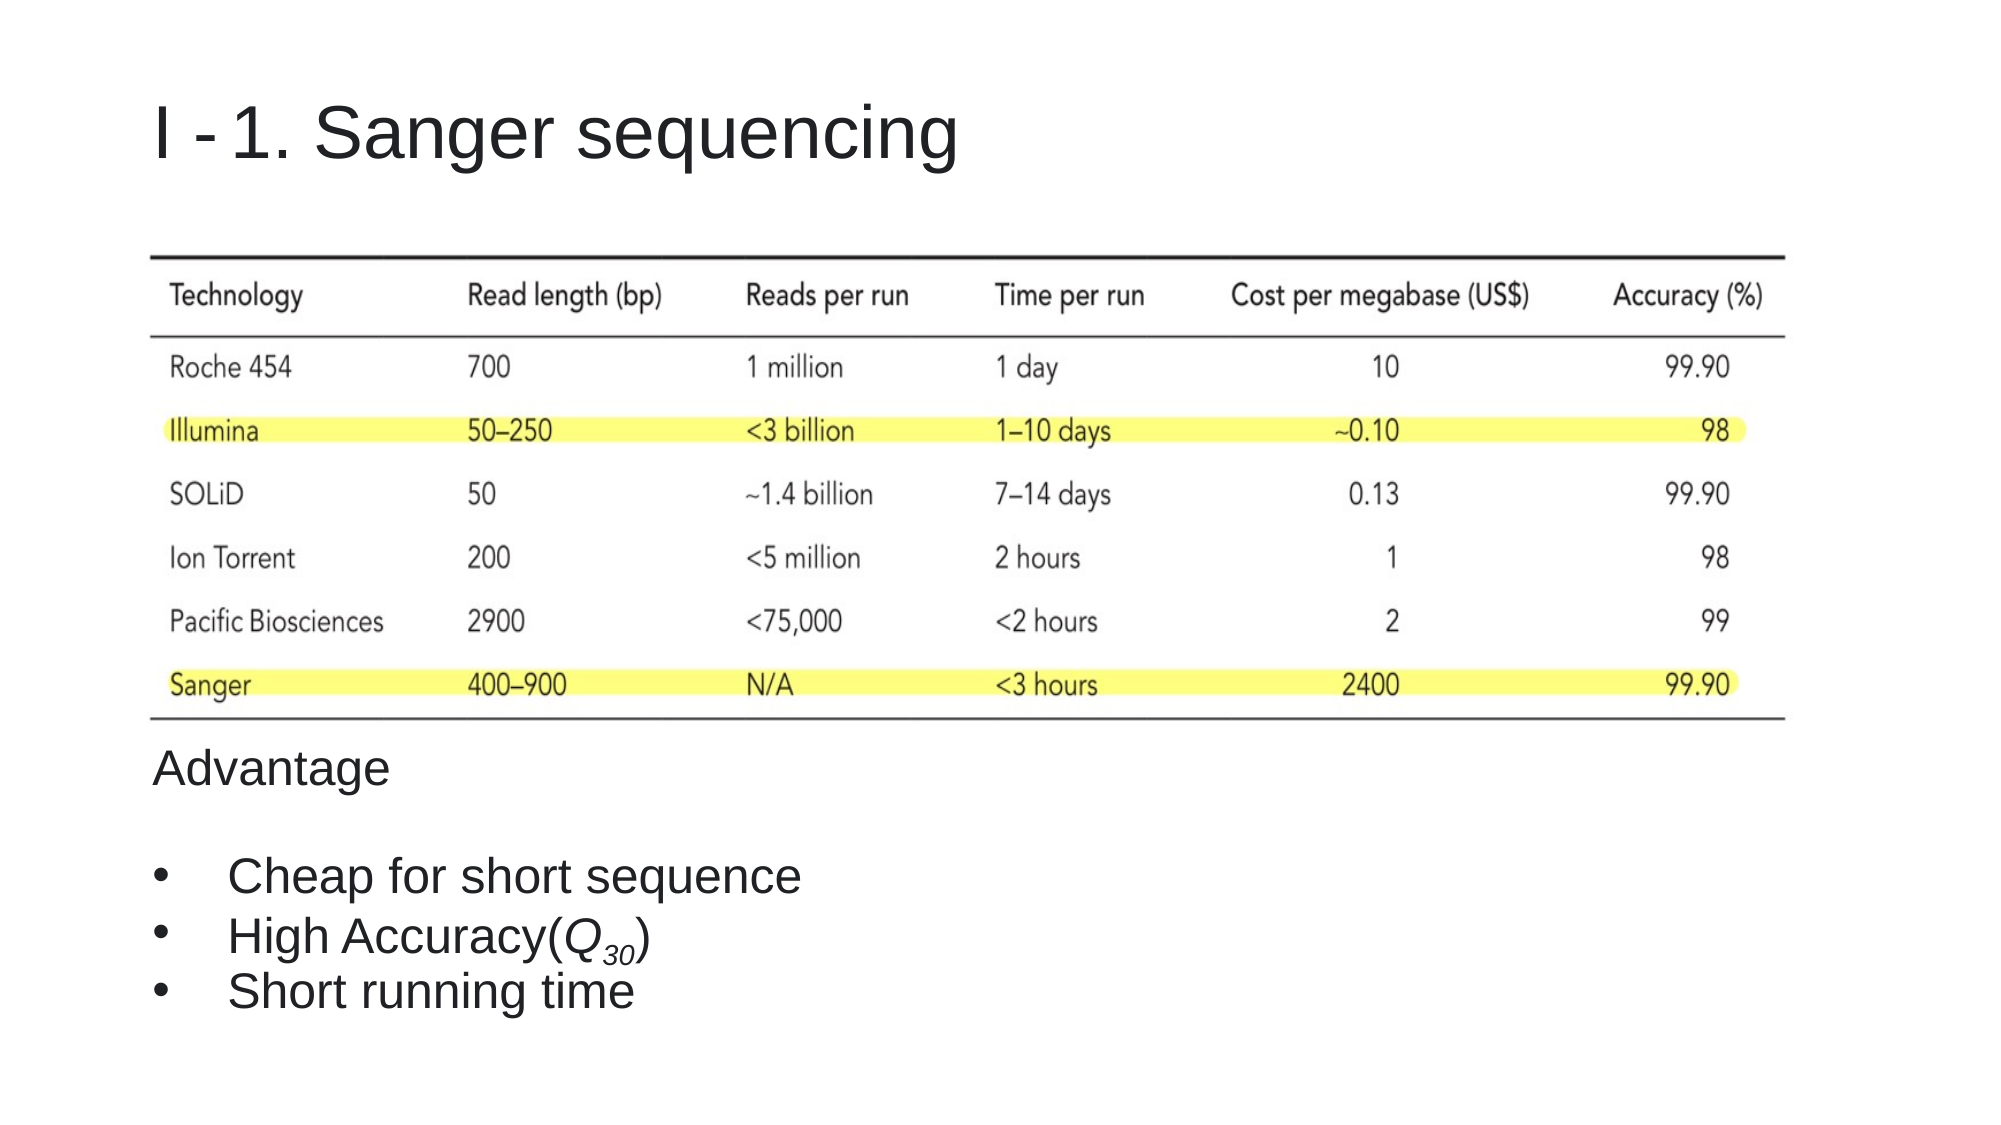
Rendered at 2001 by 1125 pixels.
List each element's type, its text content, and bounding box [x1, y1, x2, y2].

picture [137, 244, 1794, 733]
title I - 1. Sanger sequencing [137, 59, 1863, 300]
text_box Advantage Cheap for short sequence High Accuracy(Q30) Short running time [137, 737, 1568, 1078]
